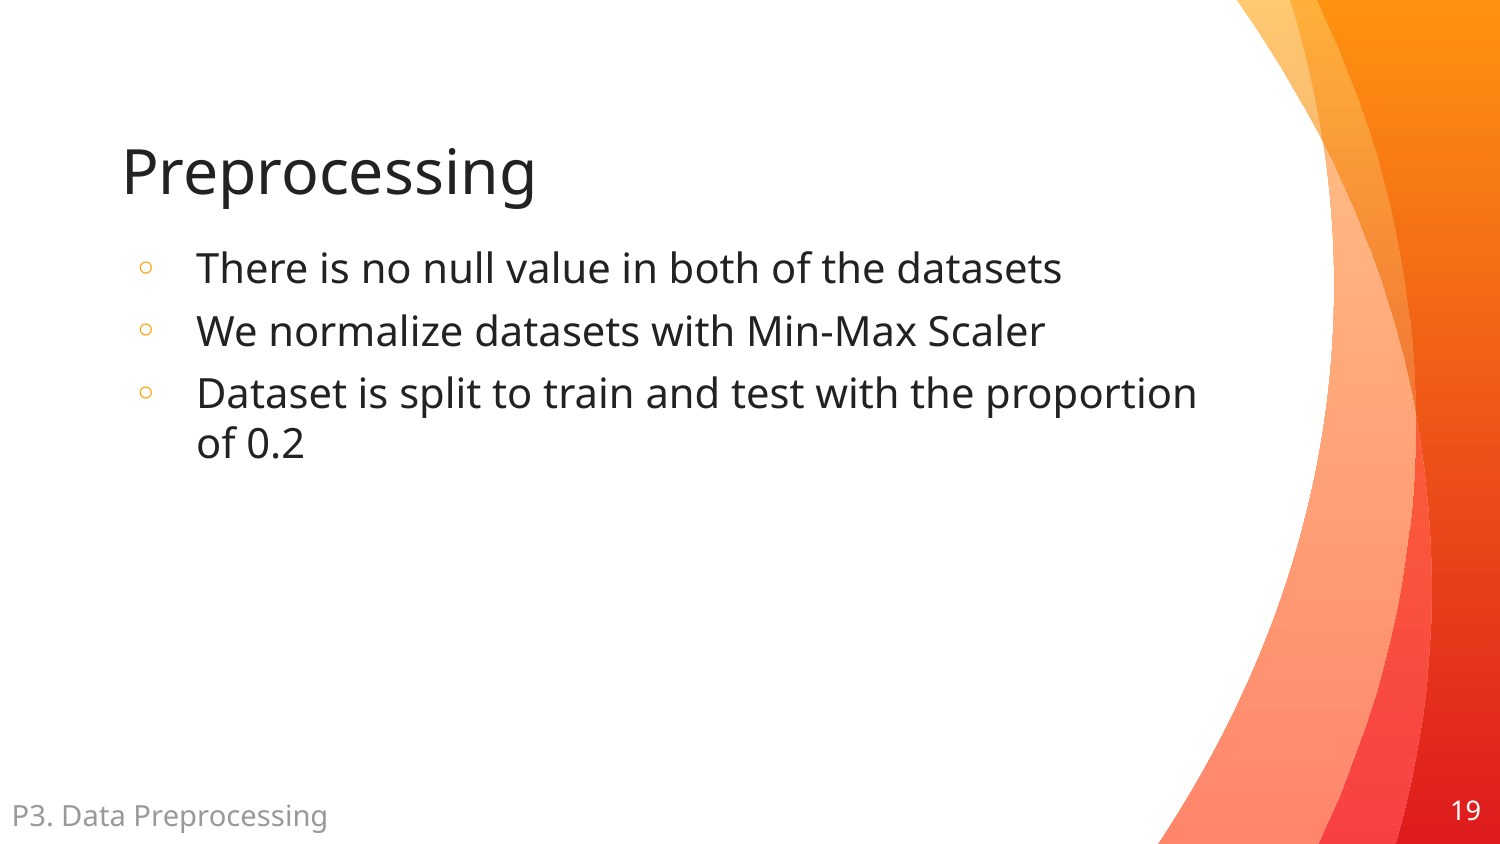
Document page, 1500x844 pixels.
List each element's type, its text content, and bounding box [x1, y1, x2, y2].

text_box P3. Data Preprocessing [11, 779, 706, 832]
title Preprocessing [121, 84, 1111, 207]
slide_number 19 [1391, 779, 1482, 844]
list There is no null value in both of the datasets We normalize datasets with Min-Max Scaler Dataset is split to train and test with the proportion of 0.2 [121, 241, 1224, 742]
